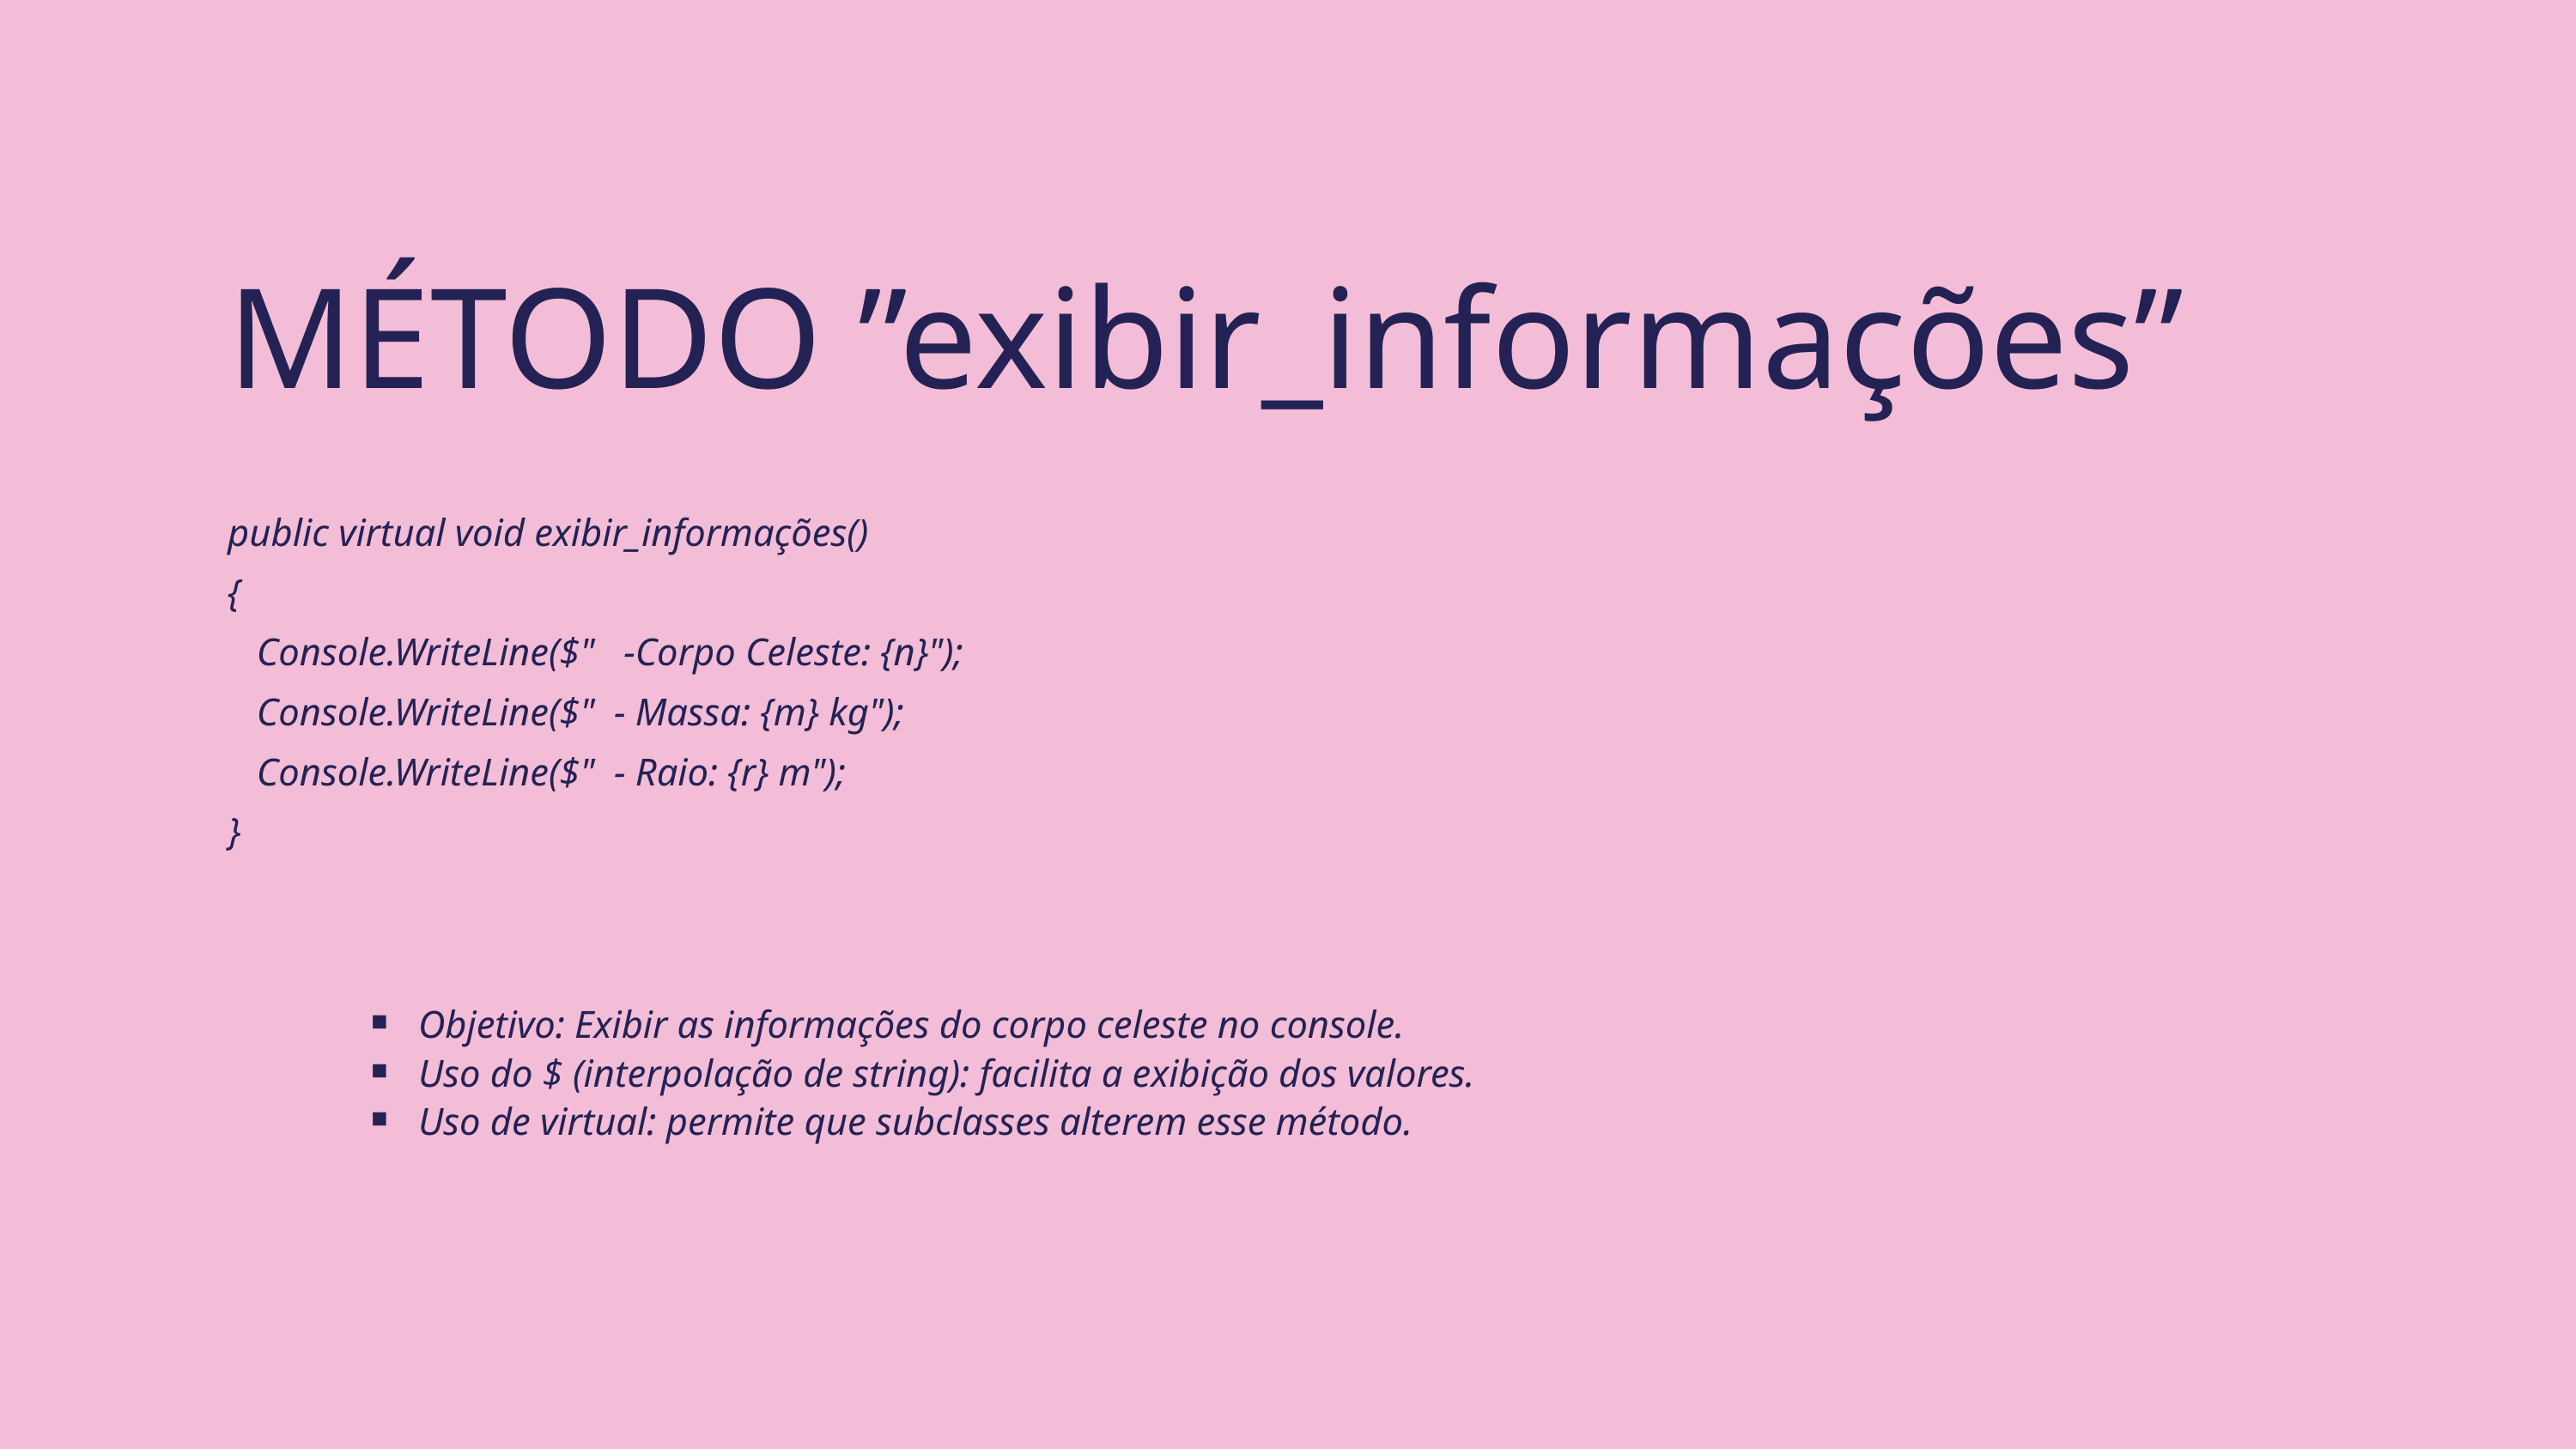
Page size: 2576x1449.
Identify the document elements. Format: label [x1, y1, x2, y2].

text_box [227, 250, 2348, 1199]
